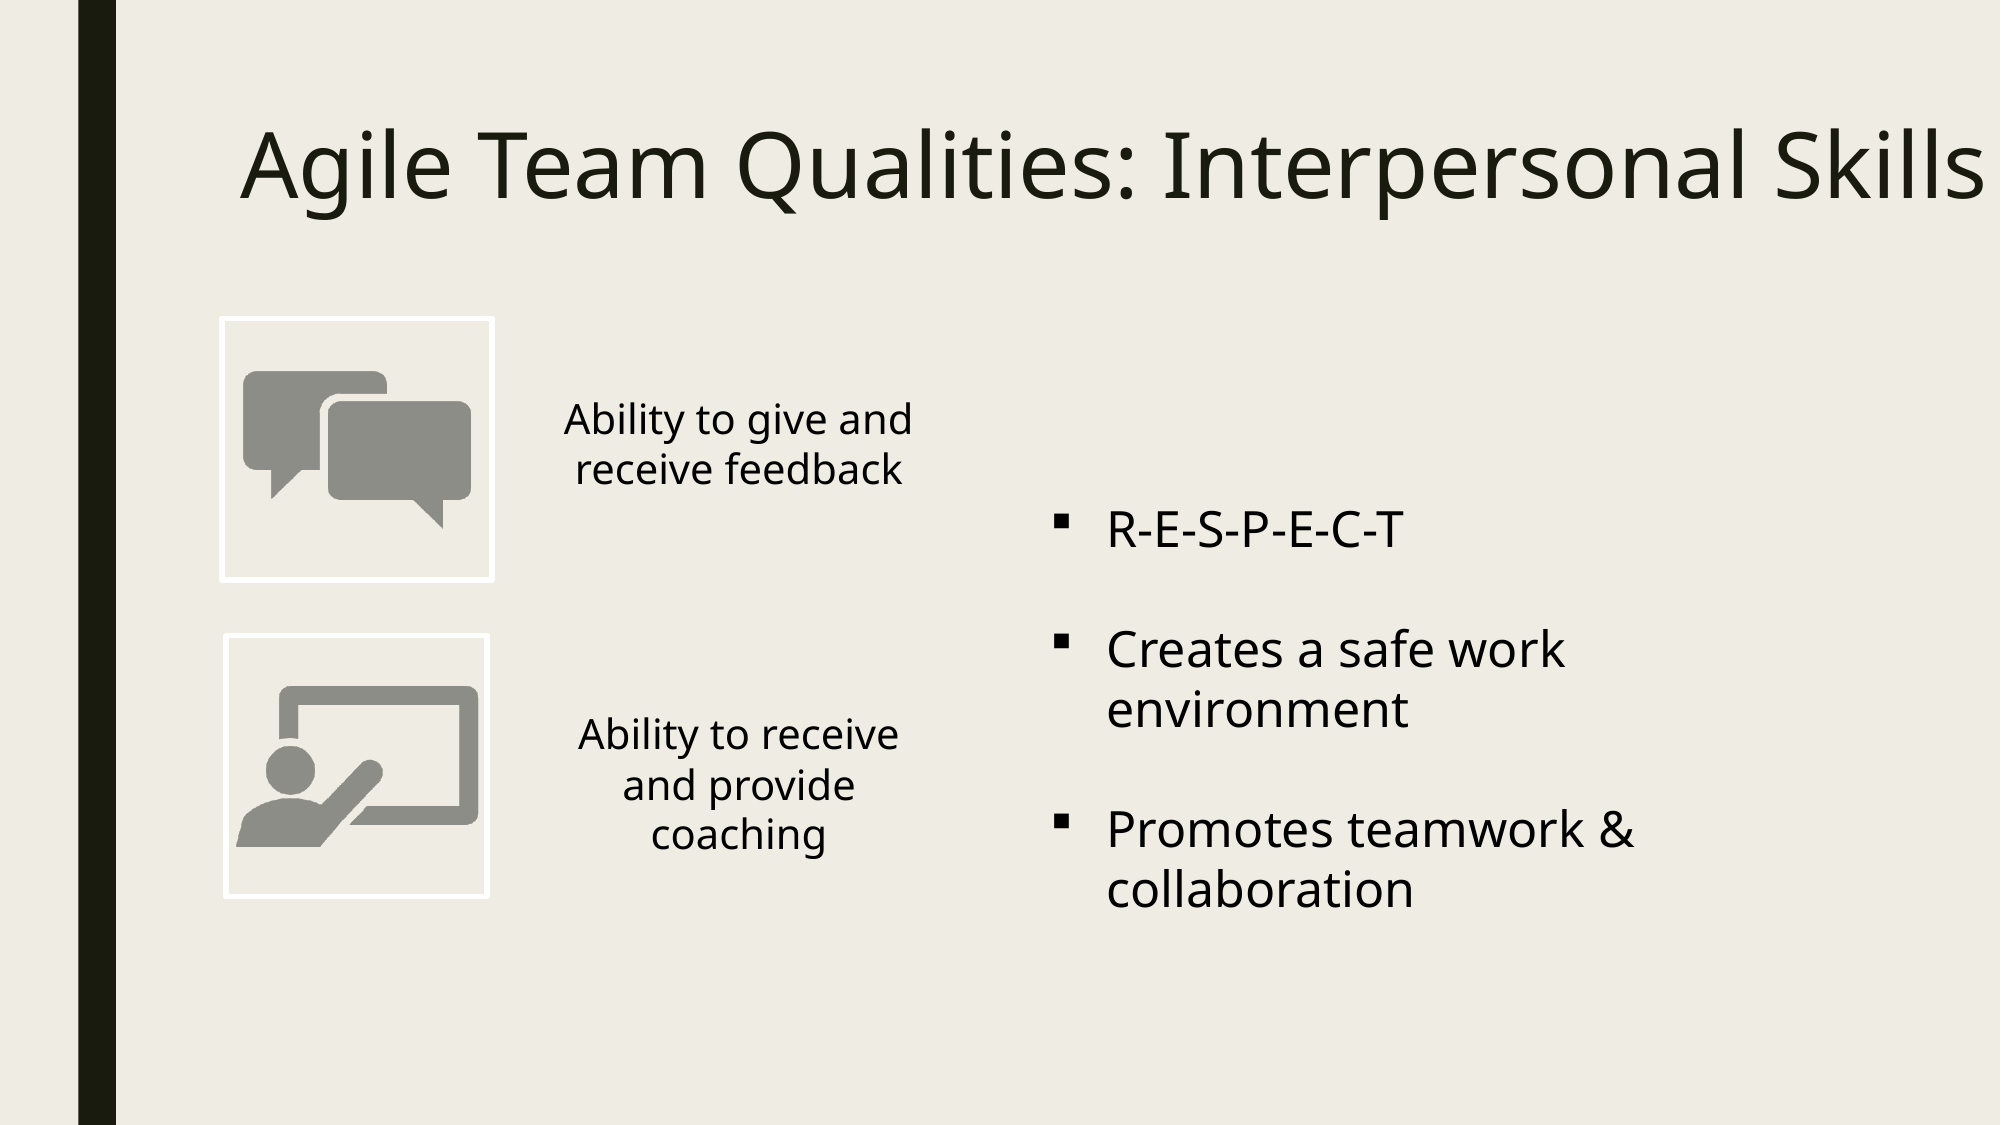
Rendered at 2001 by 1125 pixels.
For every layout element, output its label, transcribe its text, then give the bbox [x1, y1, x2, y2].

text_box R-E-S-P-E-C-T Creates a safe work environment Promotes teamwork & collaboration [1035, 489, 1887, 985]
title Agile Team Qualities: Interpersonal Skills [225, 112, 2000, 338]
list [181, 302, 1000, 933]
